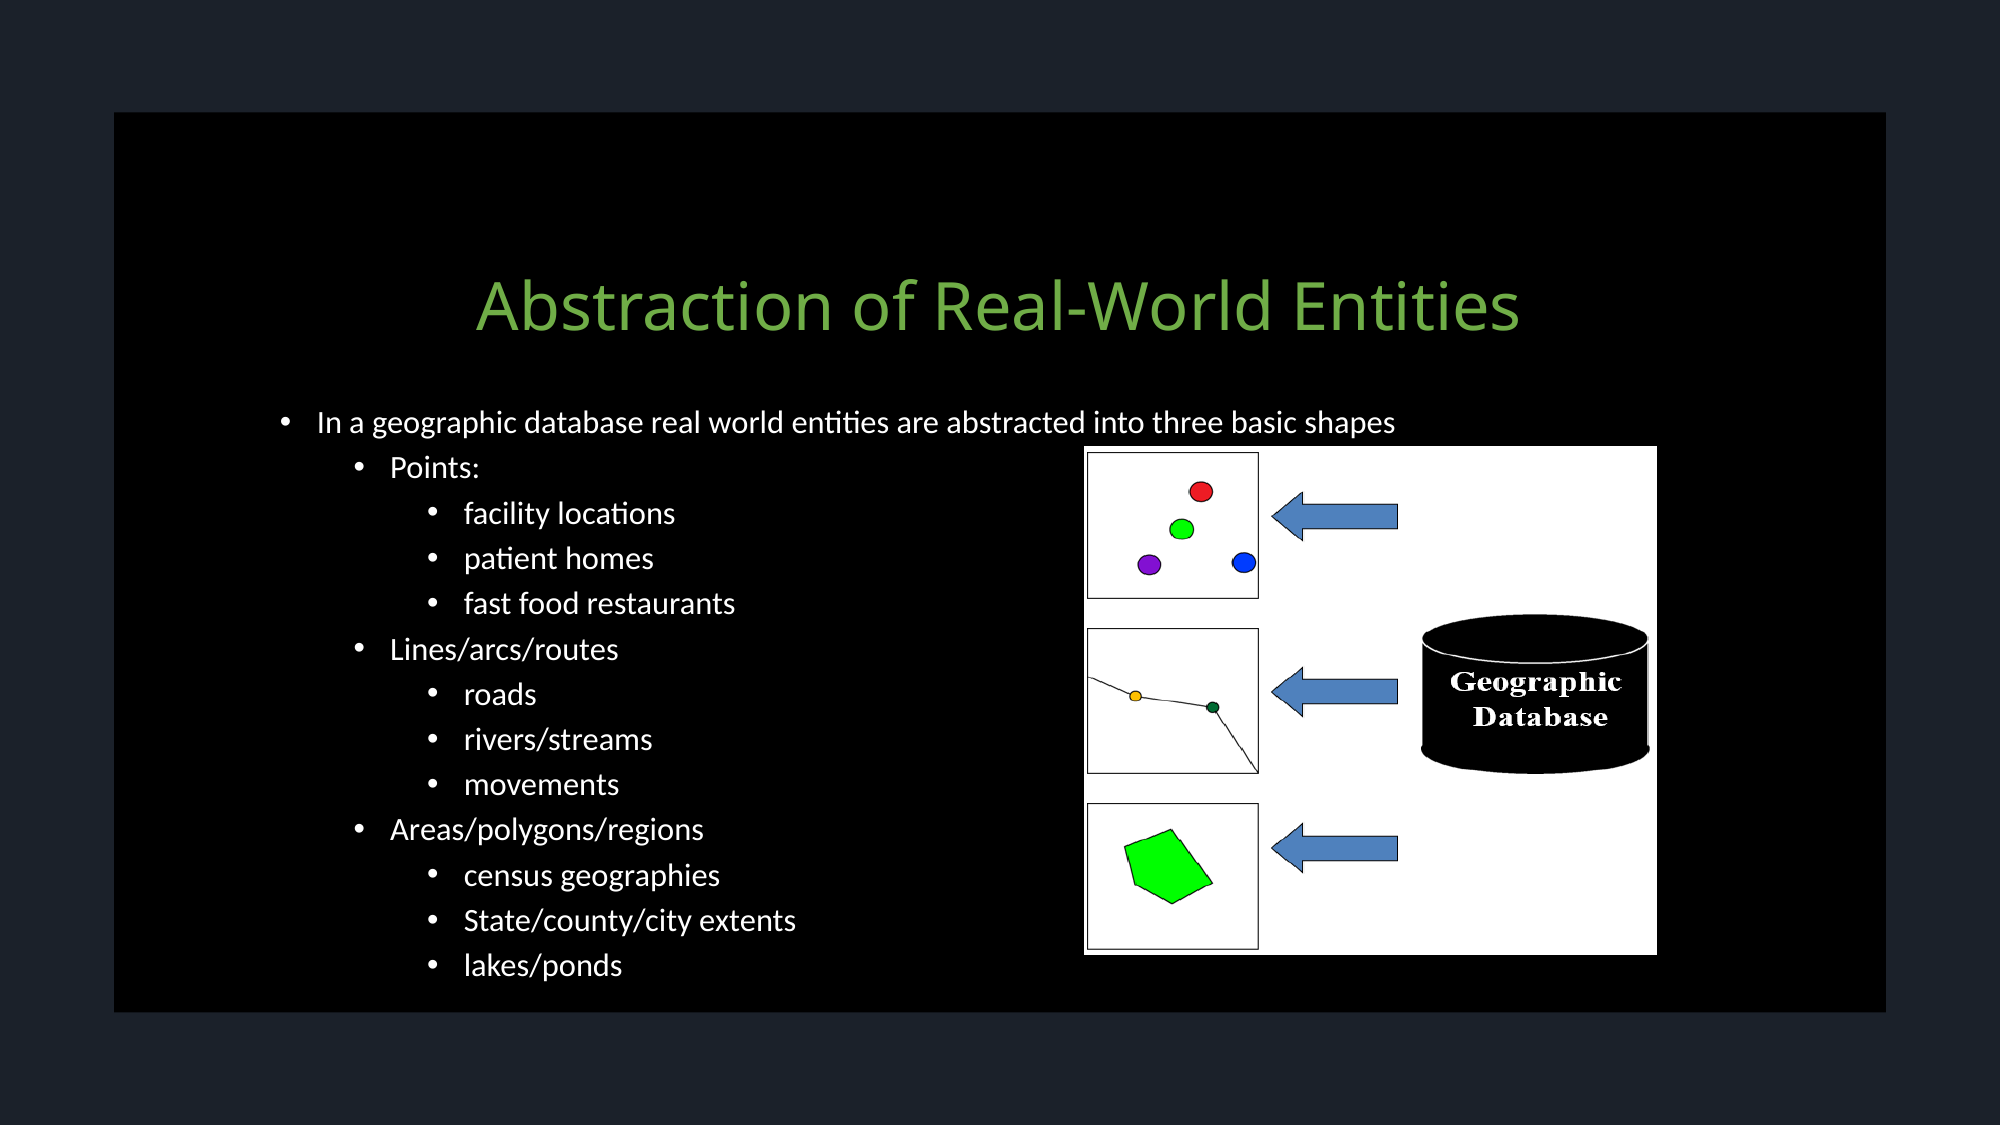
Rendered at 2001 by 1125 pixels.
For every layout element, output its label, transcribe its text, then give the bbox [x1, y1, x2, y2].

text_box [113, 111, 1887, 1013]
text_box [0, 0, 2000, 1125]
title Abstraction of Real-World Entities [265, 206, 1735, 353]
picture [1084, 446, 1657, 956]
list In a geographic database real world entities are abstracted into three basic shapes Points: facility locations patient homes fast food restaurants Lines/arcs/routes roads rivers/streams movements Areas/polygons/regions census geographies State/county/city extents lakes/ponds [265, 398, 1735, 995]
